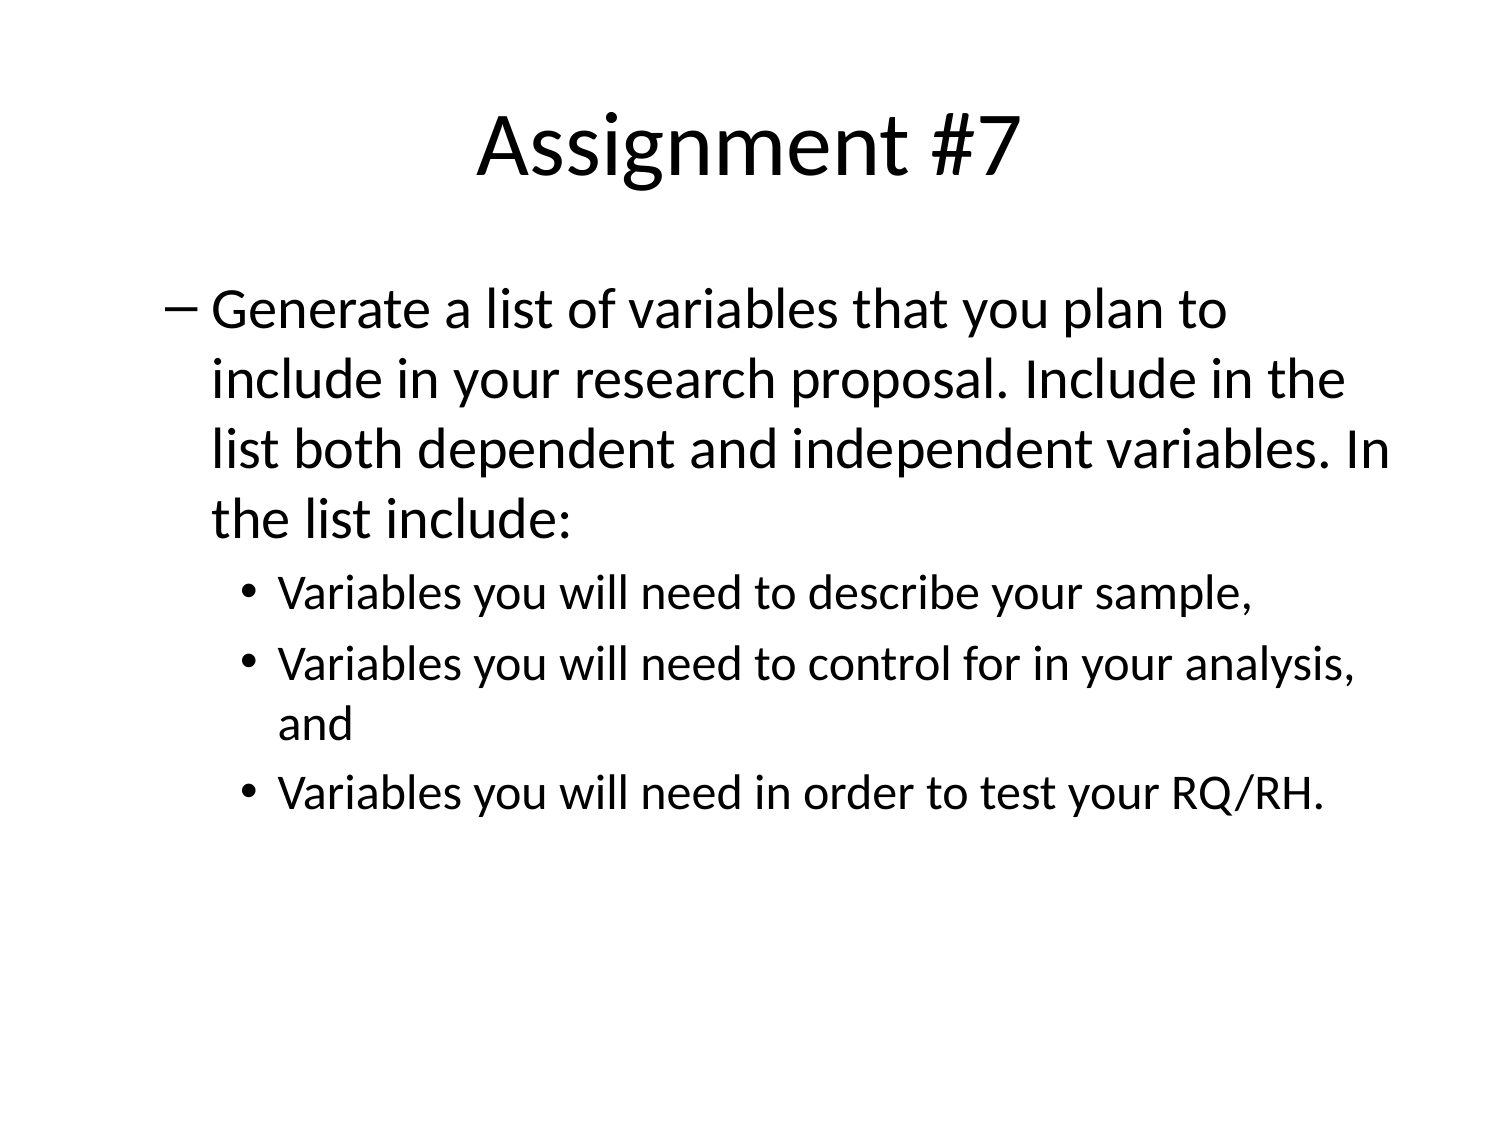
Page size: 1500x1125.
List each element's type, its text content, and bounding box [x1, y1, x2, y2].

title Assignment #7 [75, 45, 1425, 233]
list Generate a list of variables that you plan to include in your research proposal. Include in the list both dependent and independent variables. In the list include: Variables you will need to describe your sample, Variables you will need to control for in your analysis, and Variables you will need in order to test your RQ/RH. [75, 262, 1425, 1005]
